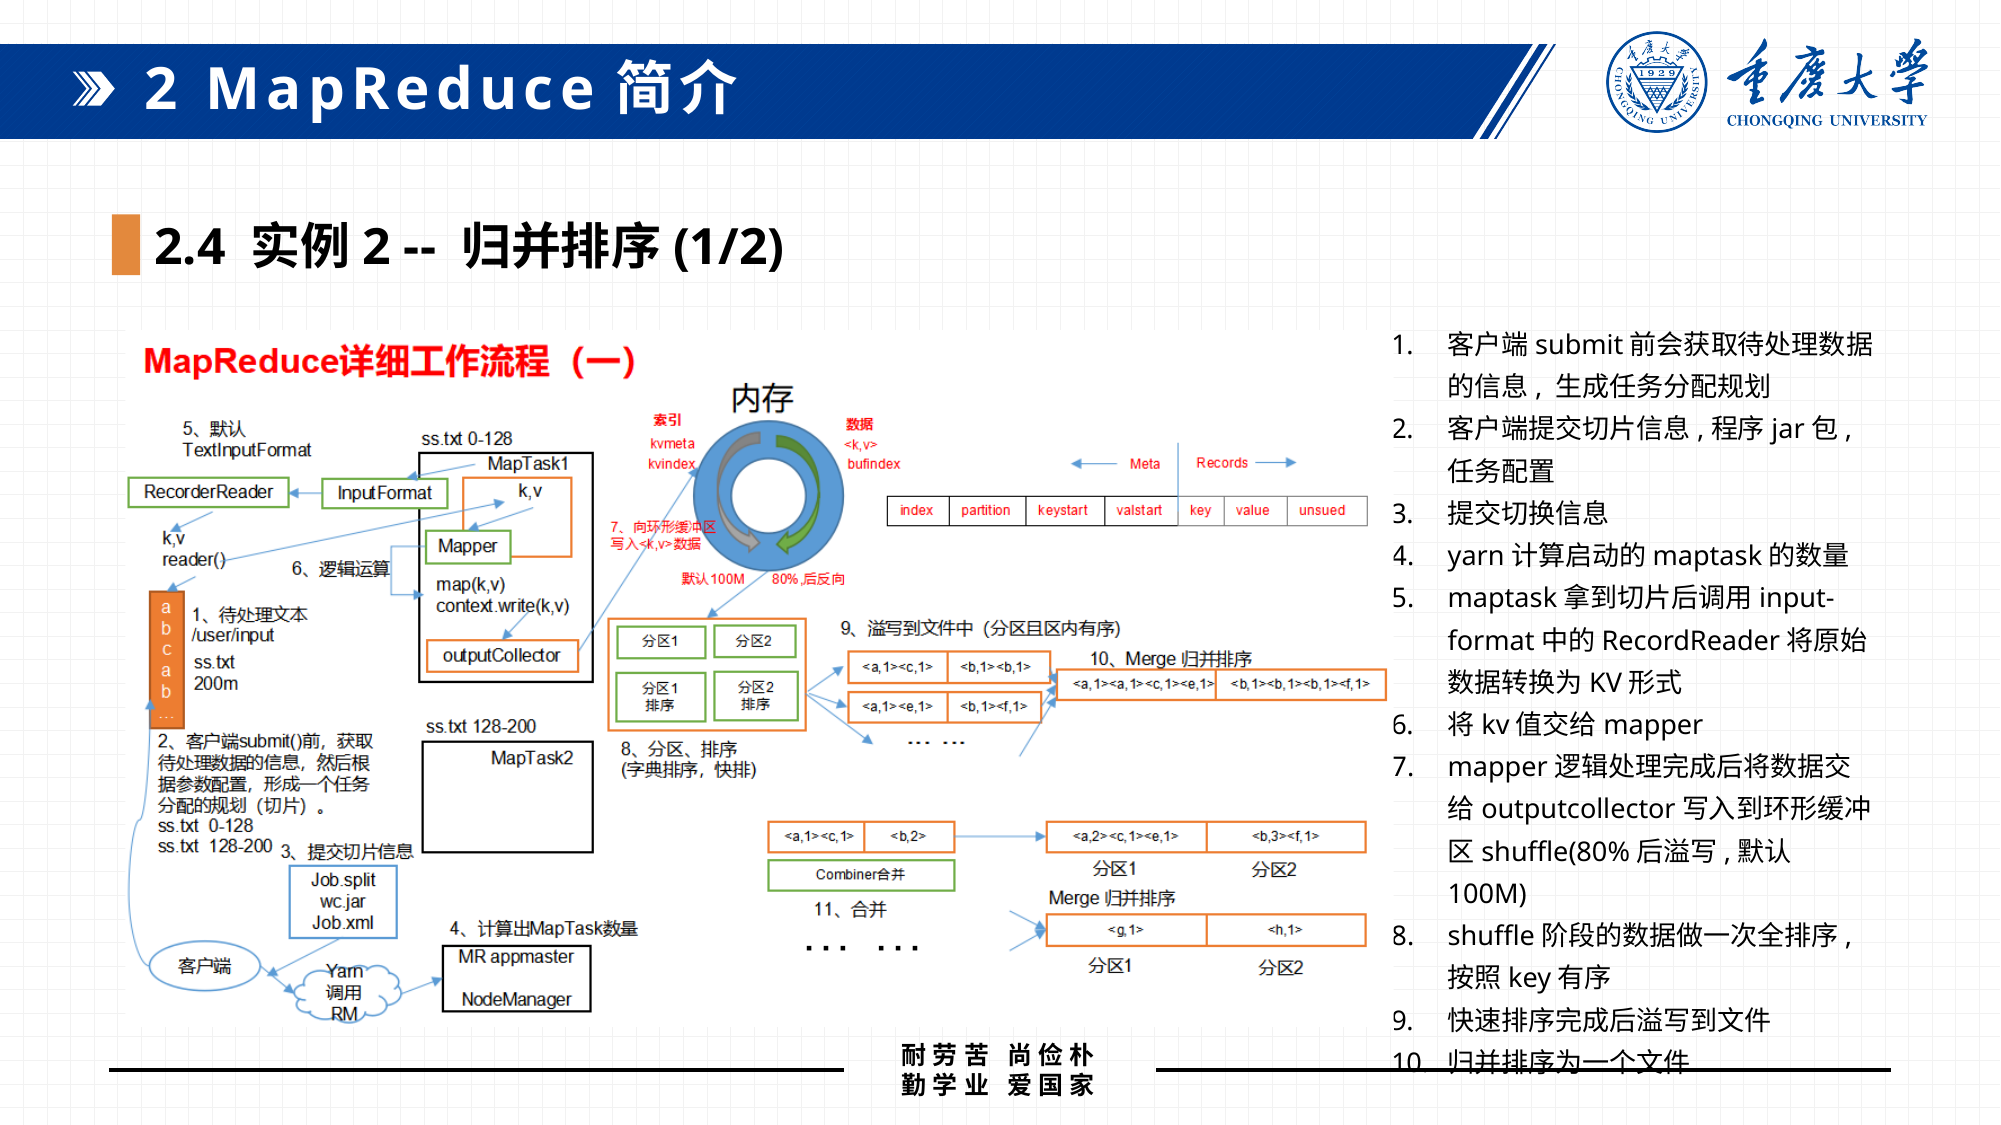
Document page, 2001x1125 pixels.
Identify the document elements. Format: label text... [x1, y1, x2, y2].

list 2 MapReduce简介 [108, 51, 1356, 136]
picture [125, 330, 1394, 1027]
picture [1606, 31, 1928, 133]
list 2.4 实例2 -- 归并排序(1/2) [139, 213, 1891, 275]
text_box 客户端submit前会获取待处理数据的信息, 生成任务分配规划 客户端提交切片信息,程序jar包,任务配置 提交切换信息 yarn计算启动的maptask的数量 maptask拿到切片后调用input-format中的RecordReader将原始数据转换为KV形式 将kv值交给mapper mapper逻辑处理完成后将数据交给outputcollector写入到环形缓冲区shuffle(80%后溢写,默认100M) shuffle阶段的数据做一次全排序,按照key有序 快速排序完成后溢写到文件 归并排序为一个文件 [1376, 310, 1892, 1086]
